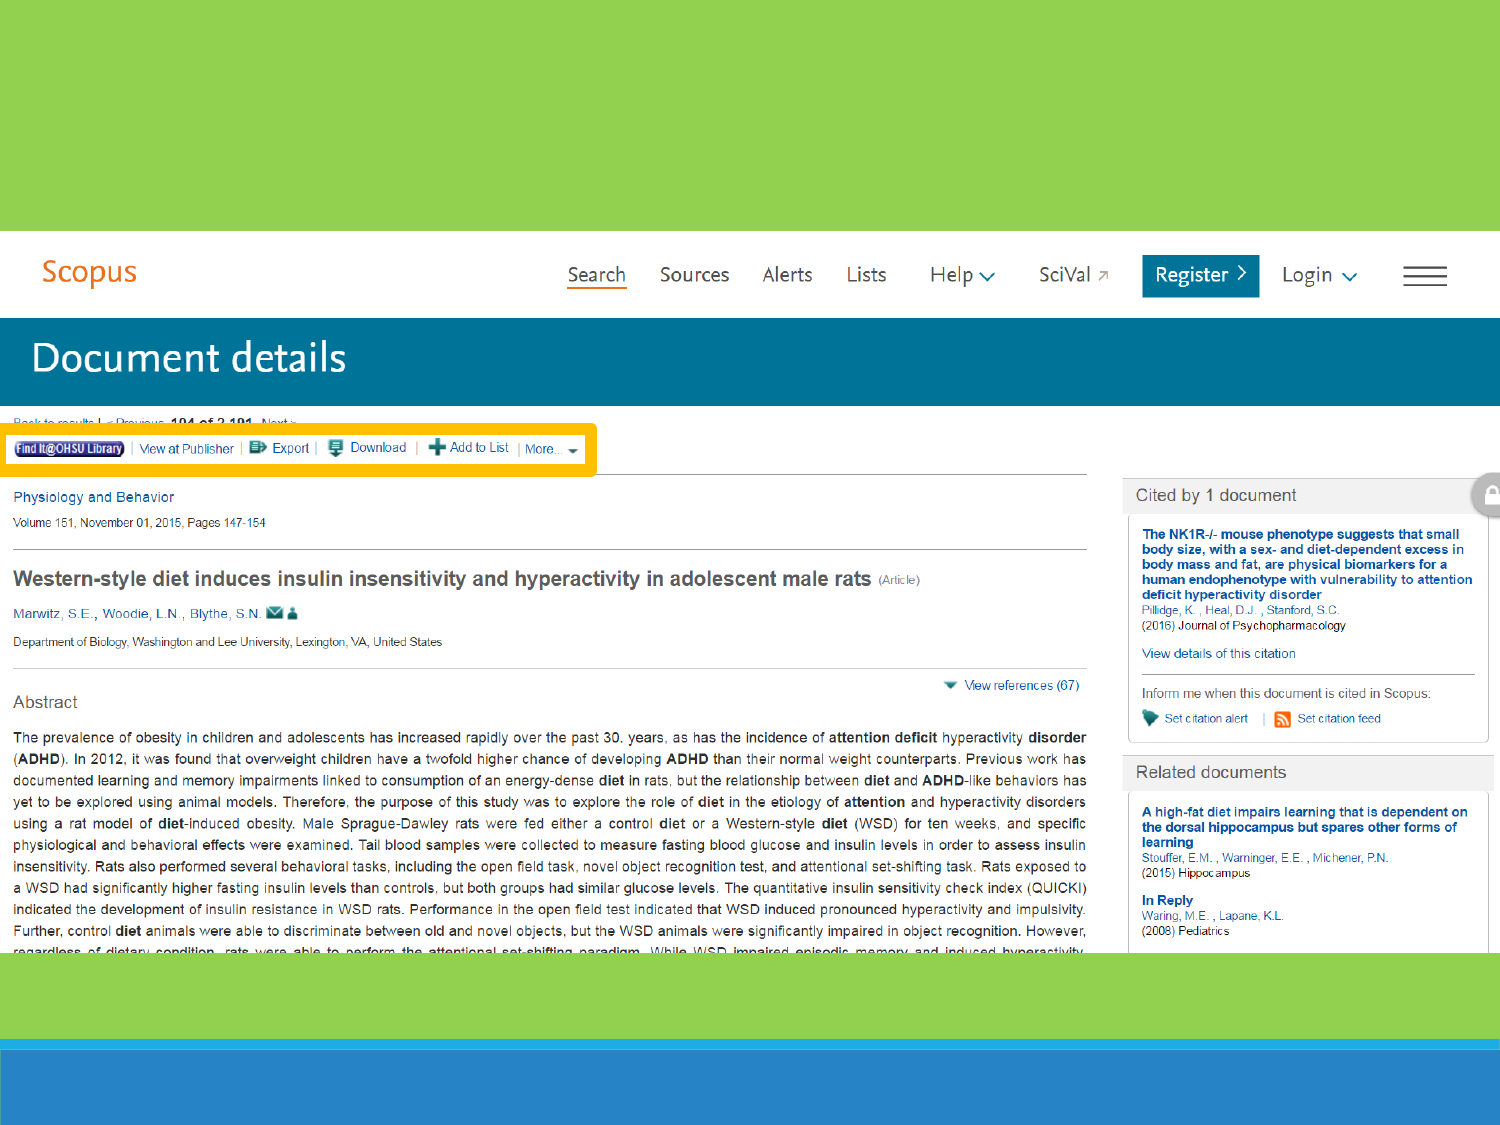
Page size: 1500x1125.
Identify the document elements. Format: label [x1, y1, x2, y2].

picture [63, 352, 81, 371]
picture [106, 352, 121, 371]
picture [35, 344, 58, 371]
picture [0, 407, 1500, 954]
picture [290, 352, 304, 371]
picture [233, 341, 250, 371]
picture [187, 352, 202, 371]
picture [85, 352, 101, 371]
picture [129, 352, 158, 371]
picture [164, 352, 180, 371]
picture [275, 346, 287, 371]
picture [332, 352, 344, 371]
picture [0, 230, 1500, 317]
picture [207, 346, 218, 371]
picture [257, 352, 272, 371]
